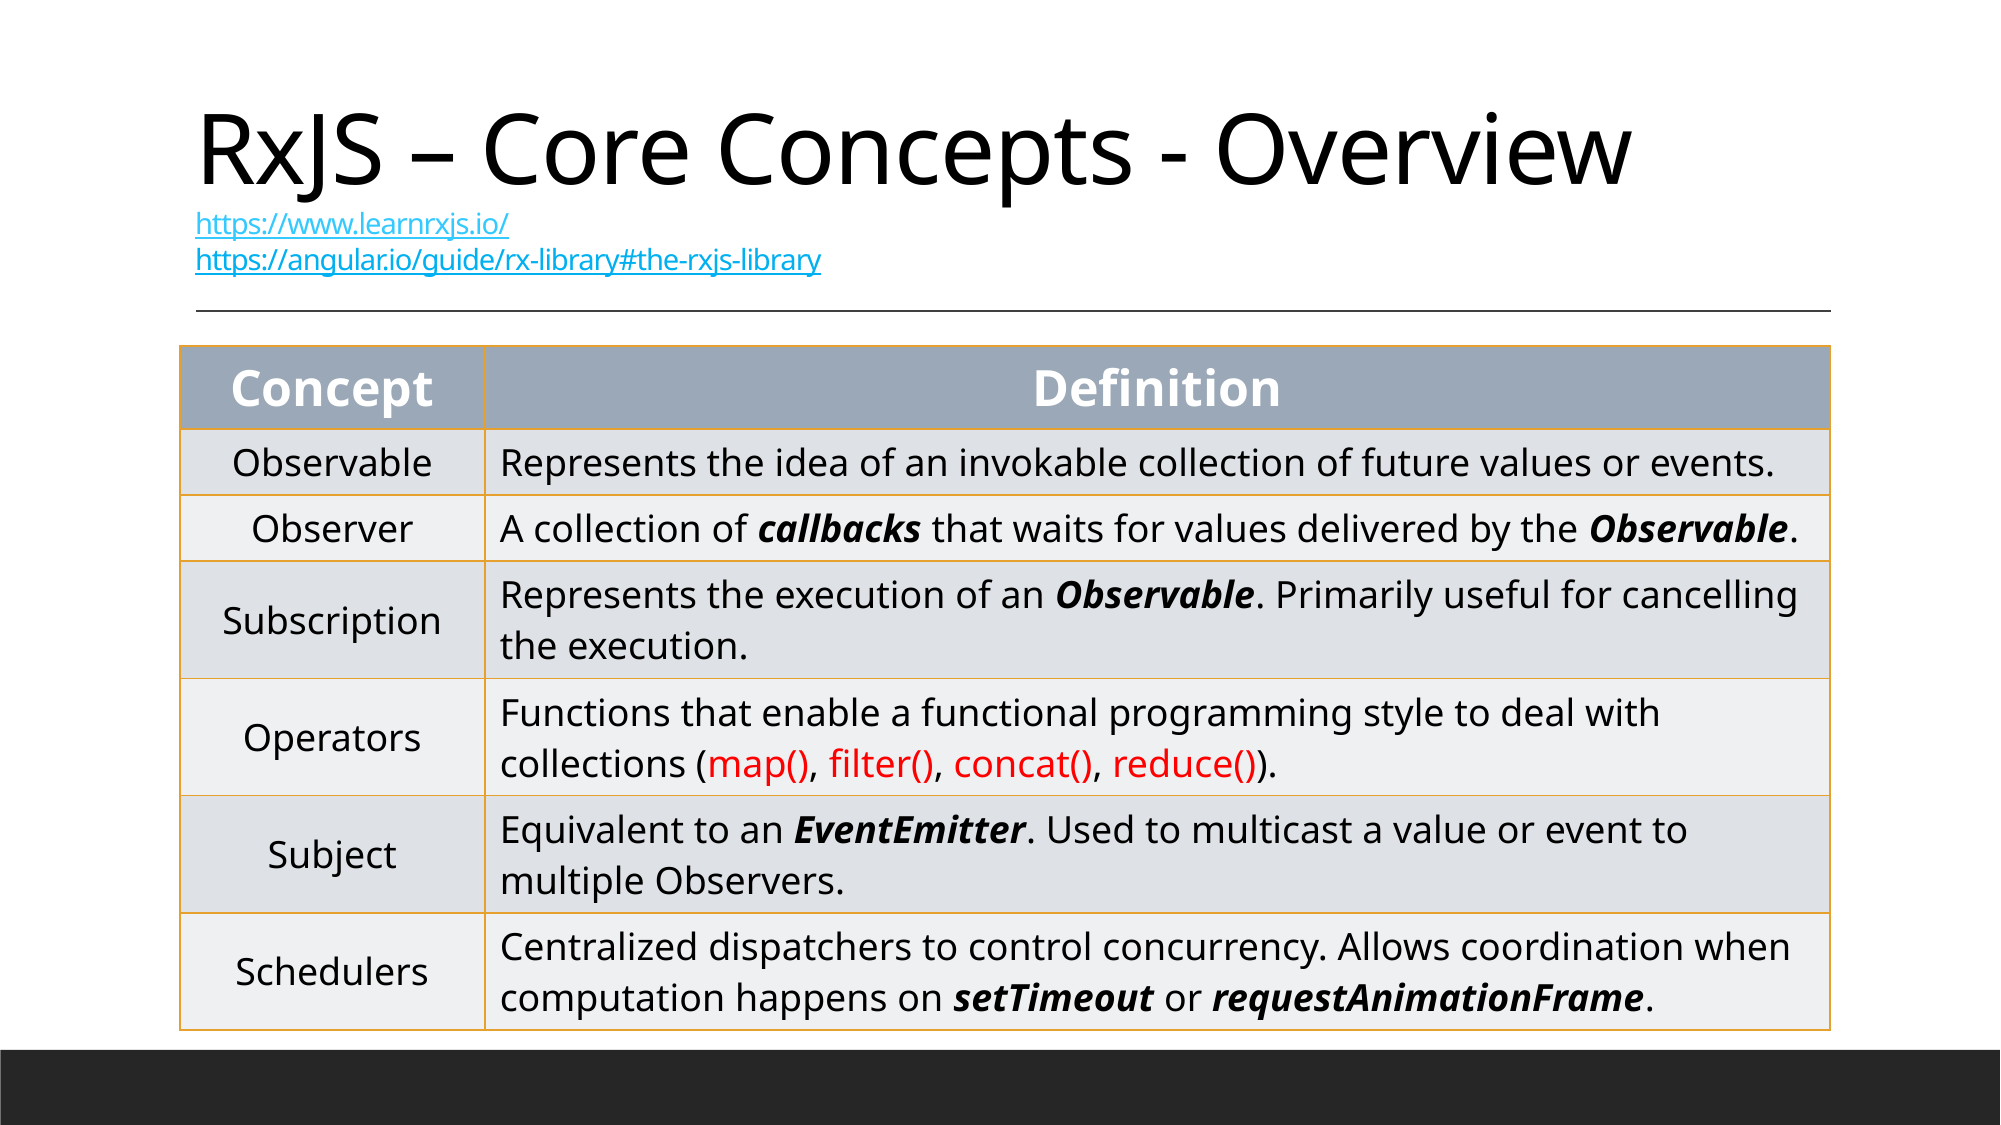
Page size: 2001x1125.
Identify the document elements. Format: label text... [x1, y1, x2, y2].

table_header Concept [181, 347, 484, 428]
table_header Definition [486, 347, 1829, 428]
table_cell Functions that enable a functional programming style to deal with collections (map(), filter(), concat(), reduce()). [486, 679, 1829, 795]
table_cell Represents the execution of an Observable. Primarily useful for cancelling the execution. [486, 562, 1829, 678]
table_cell Observable [181, 430, 484, 494]
table_cell Subscription [181, 562, 484, 678]
table_cell Schedulers [181, 914, 484, 1029]
table_cell Represents the idea of an invokable collection of future values or events. [486, 430, 1829, 494]
table_cell Subject [181, 796, 484, 912]
table_cell Centralized dispatchers to control concurrency. Allows coordination when computation happens on setTimeout or requestAnimationFrame. [486, 914, 1829, 1029]
table_cell Operators [181, 679, 484, 795]
title RxJS – Core Concepts - Overview https://www.learnrxjs.io/ https://angular.io/guide/rx-library#the-rxjs-library [180, 47, 1830, 285]
table_cell A collection of callbacks that waits for values delivered by the Observable. [486, 496, 1829, 560]
table_cell Observer [181, 496, 484, 560]
table_cell Equivalent to an EventEmitter. Used to multicast a value or event to multiple Observers. [486, 796, 1829, 912]
